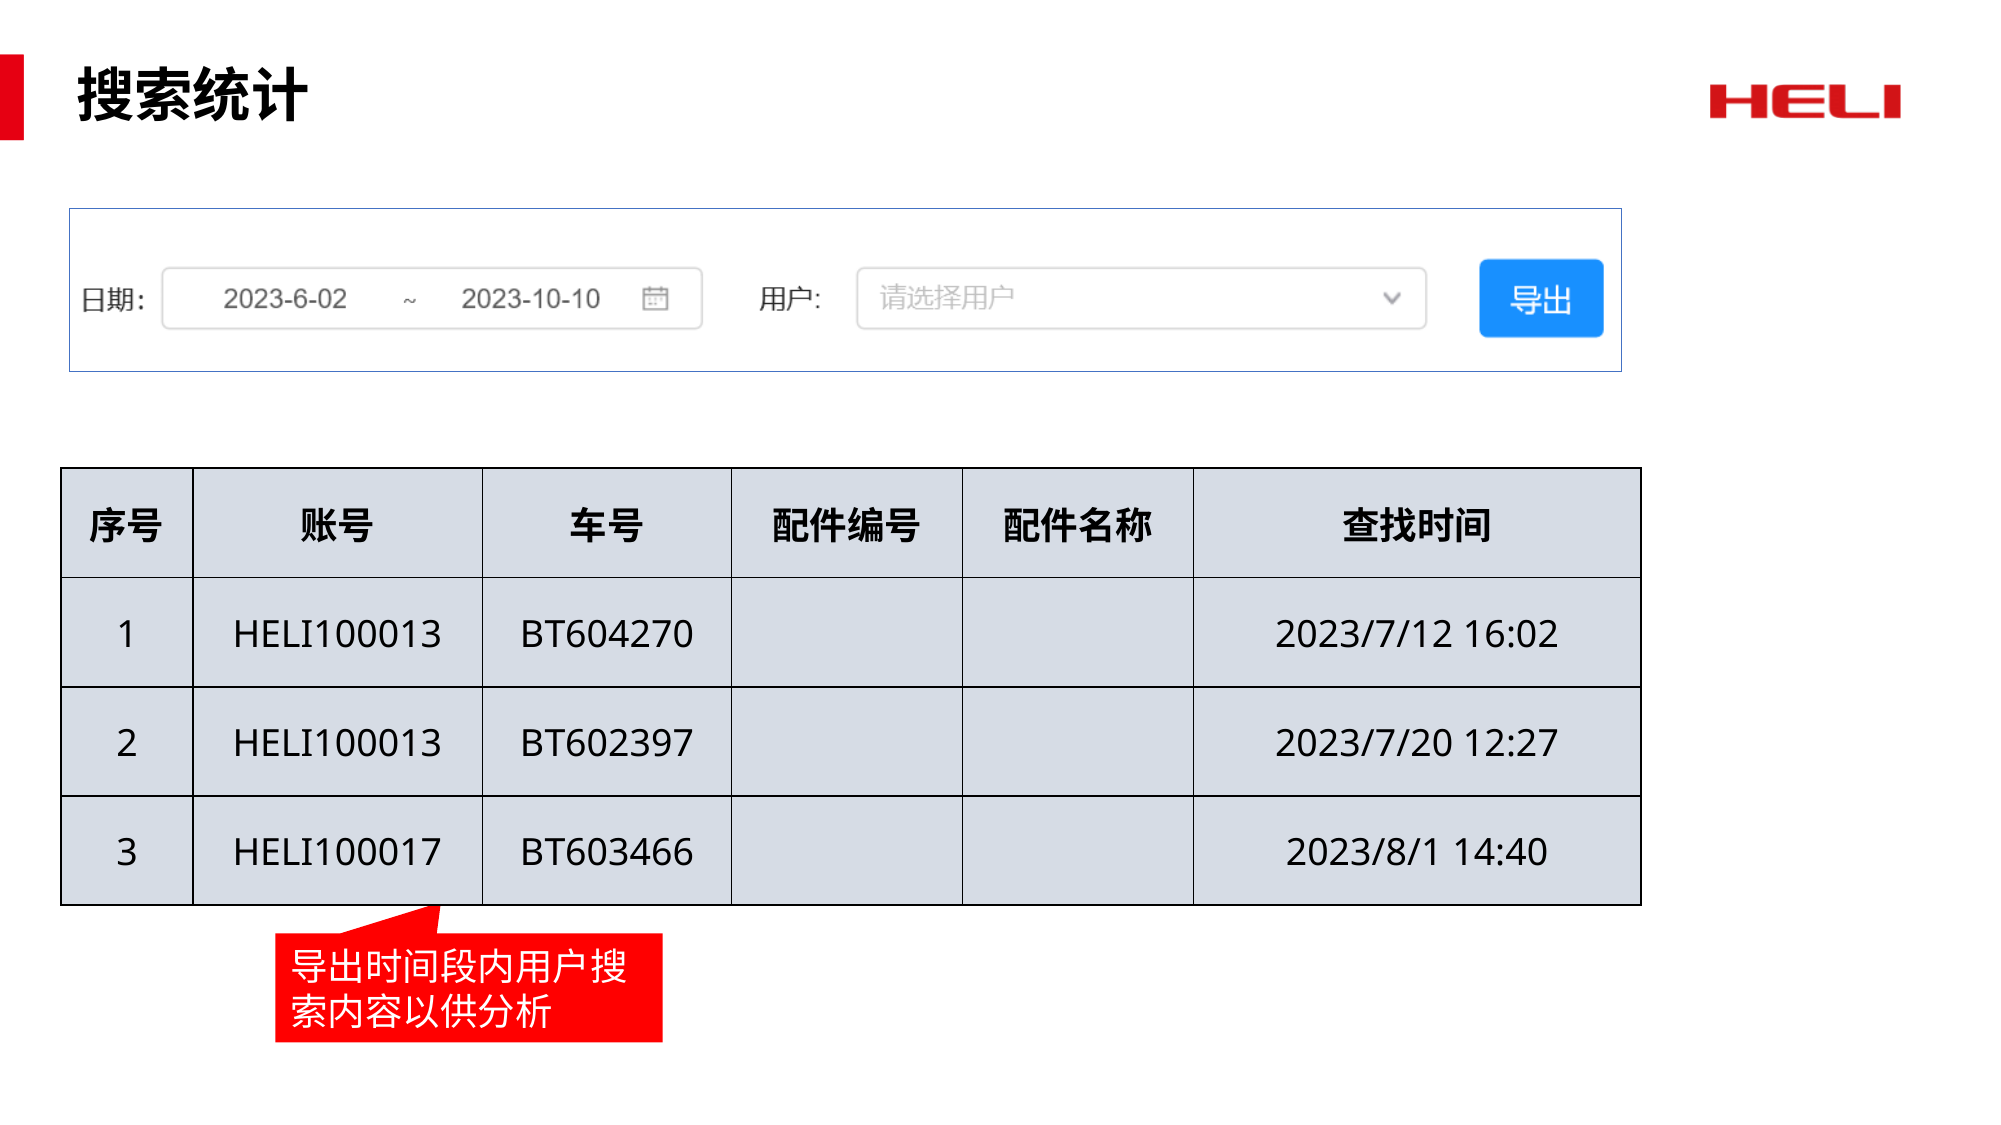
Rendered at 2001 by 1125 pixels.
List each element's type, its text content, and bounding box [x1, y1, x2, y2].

table_cell [732, 578, 962, 686]
picture [1708, 81, 1903, 124]
table_cell HELI100013 [194, 688, 482, 795]
picture [69, 208, 1622, 372]
table_cell 2 [62, 688, 192, 795]
table_cell 2023/7/12 16:02 [1194, 578, 1640, 686]
table_cell 3 [62, 797, 192, 904]
table_cell [963, 578, 1193, 686]
table_cell 1 [62, 578, 192, 686]
text_box 导出时间段内用户搜索内容以供分析 [274, 906, 664, 1044]
table_cell [732, 797, 962, 904]
table_header 序号 [62, 469, 192, 577]
table_header 配件名称 [963, 469, 1193, 577]
table_cell BT602397 [483, 688, 731, 795]
table_header 查找时间 [1194, 469, 1640, 577]
table_cell [963, 797, 1193, 904]
table_header 车号 [483, 469, 731, 577]
table_cell 2023/8/1 14:40 [1194, 797, 1640, 904]
table_cell HELI100013 [194, 578, 482, 686]
table_header 账号 [194, 469, 482, 577]
table_cell 2023/7/20 12:27 [1194, 688, 1640, 795]
table_header 配件编号 [732, 469, 962, 577]
table_cell [963, 688, 1193, 795]
table_cell BT603466 [483, 797, 731, 904]
table_cell BT604270 [483, 578, 731, 686]
title 搜索统计 [61, 54, 1703, 141]
table_cell HELI100017 [194, 797, 482, 904]
table_cell [732, 688, 962, 795]
